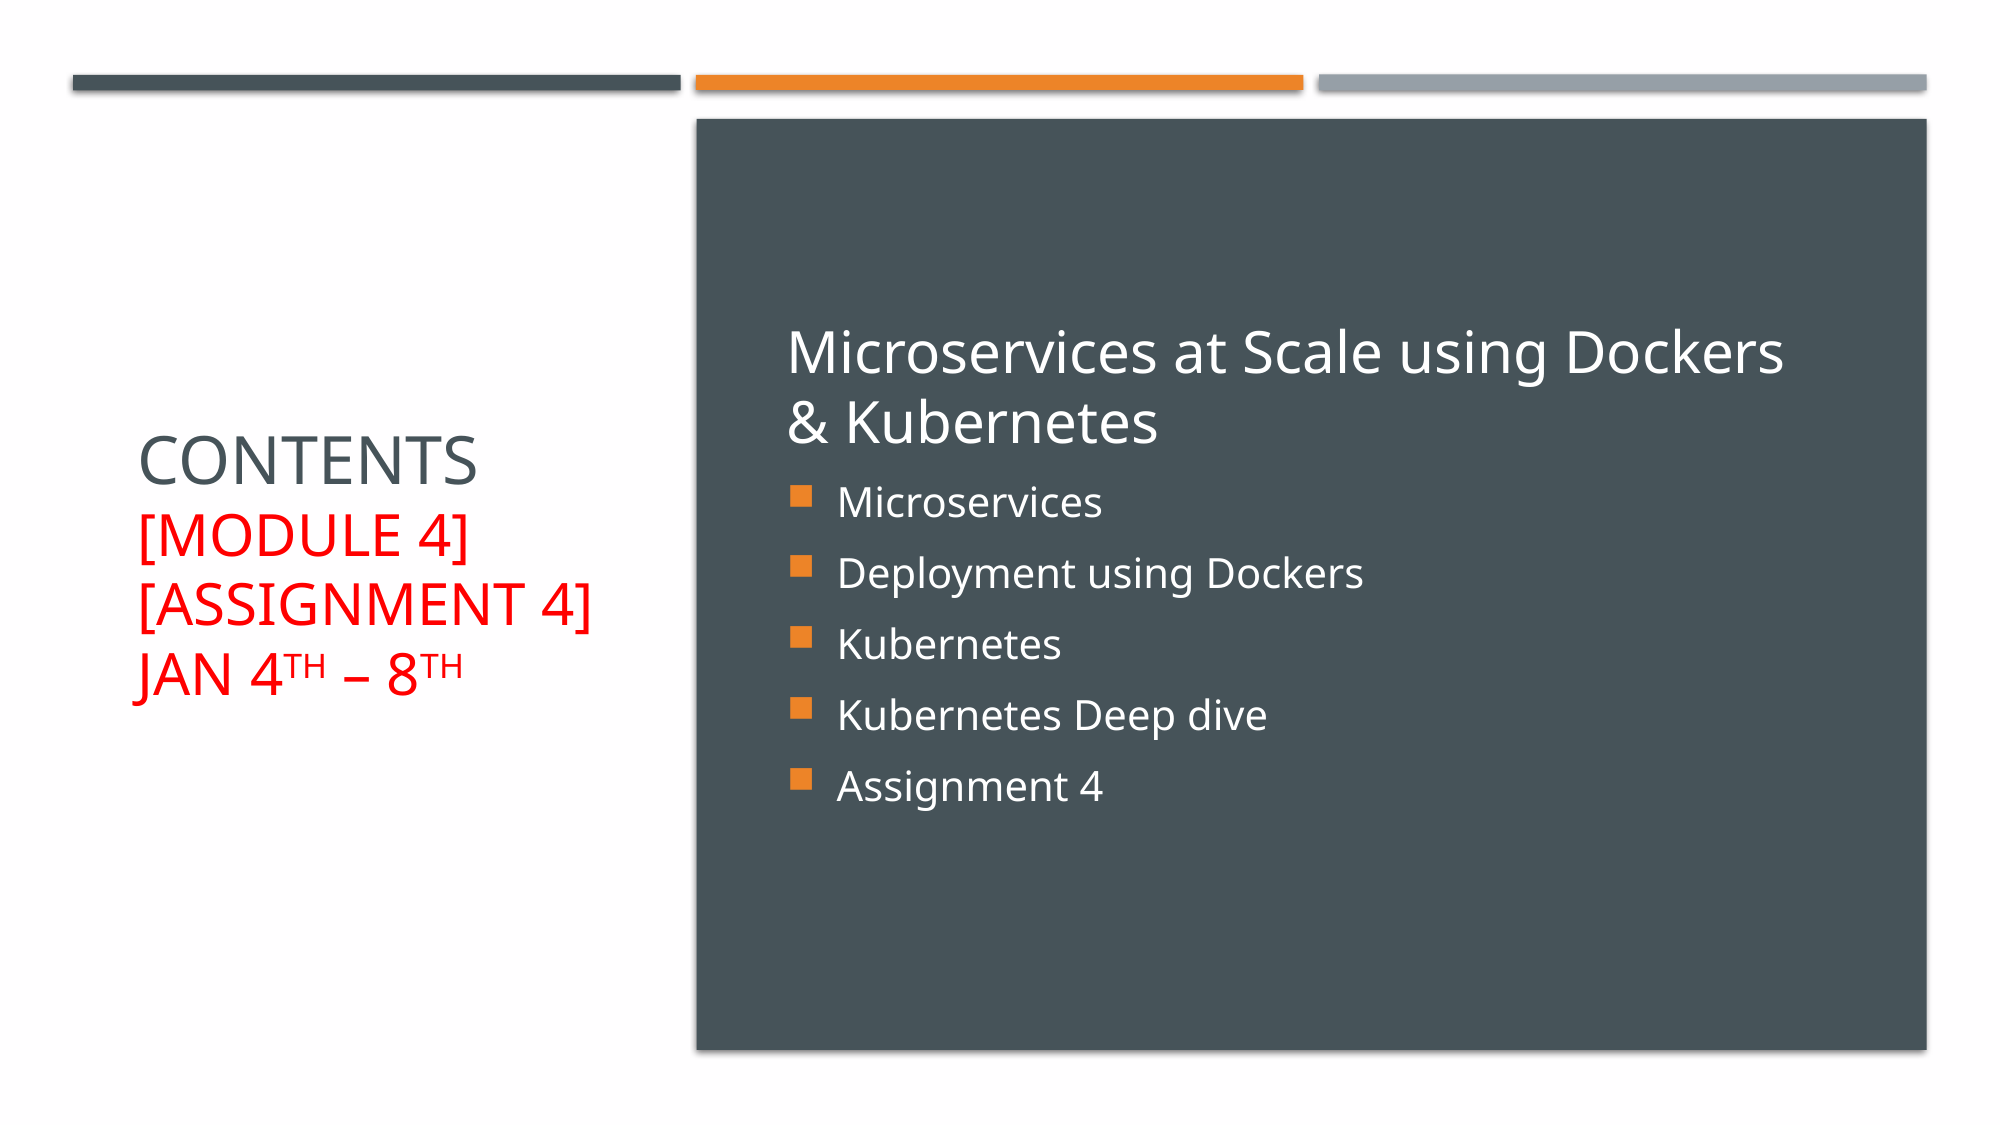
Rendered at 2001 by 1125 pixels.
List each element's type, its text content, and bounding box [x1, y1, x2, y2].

text_box [695, 74, 1304, 91]
text_box [72, 74, 682, 92]
list Microservices at Scale using Dockers & Kubernetes Microservices Deployment using Dockers Kubernetes Kubernetes Deep dive Assignment 4 [771, 176, 1854, 949]
text_box [1318, 73, 1928, 92]
text_box [696, 118, 1928, 1051]
text_box [0, 0, 2000, 1125]
title Contents [Module 4] [Assignment 4] JAN 4th – 8th [122, 176, 624, 949]
